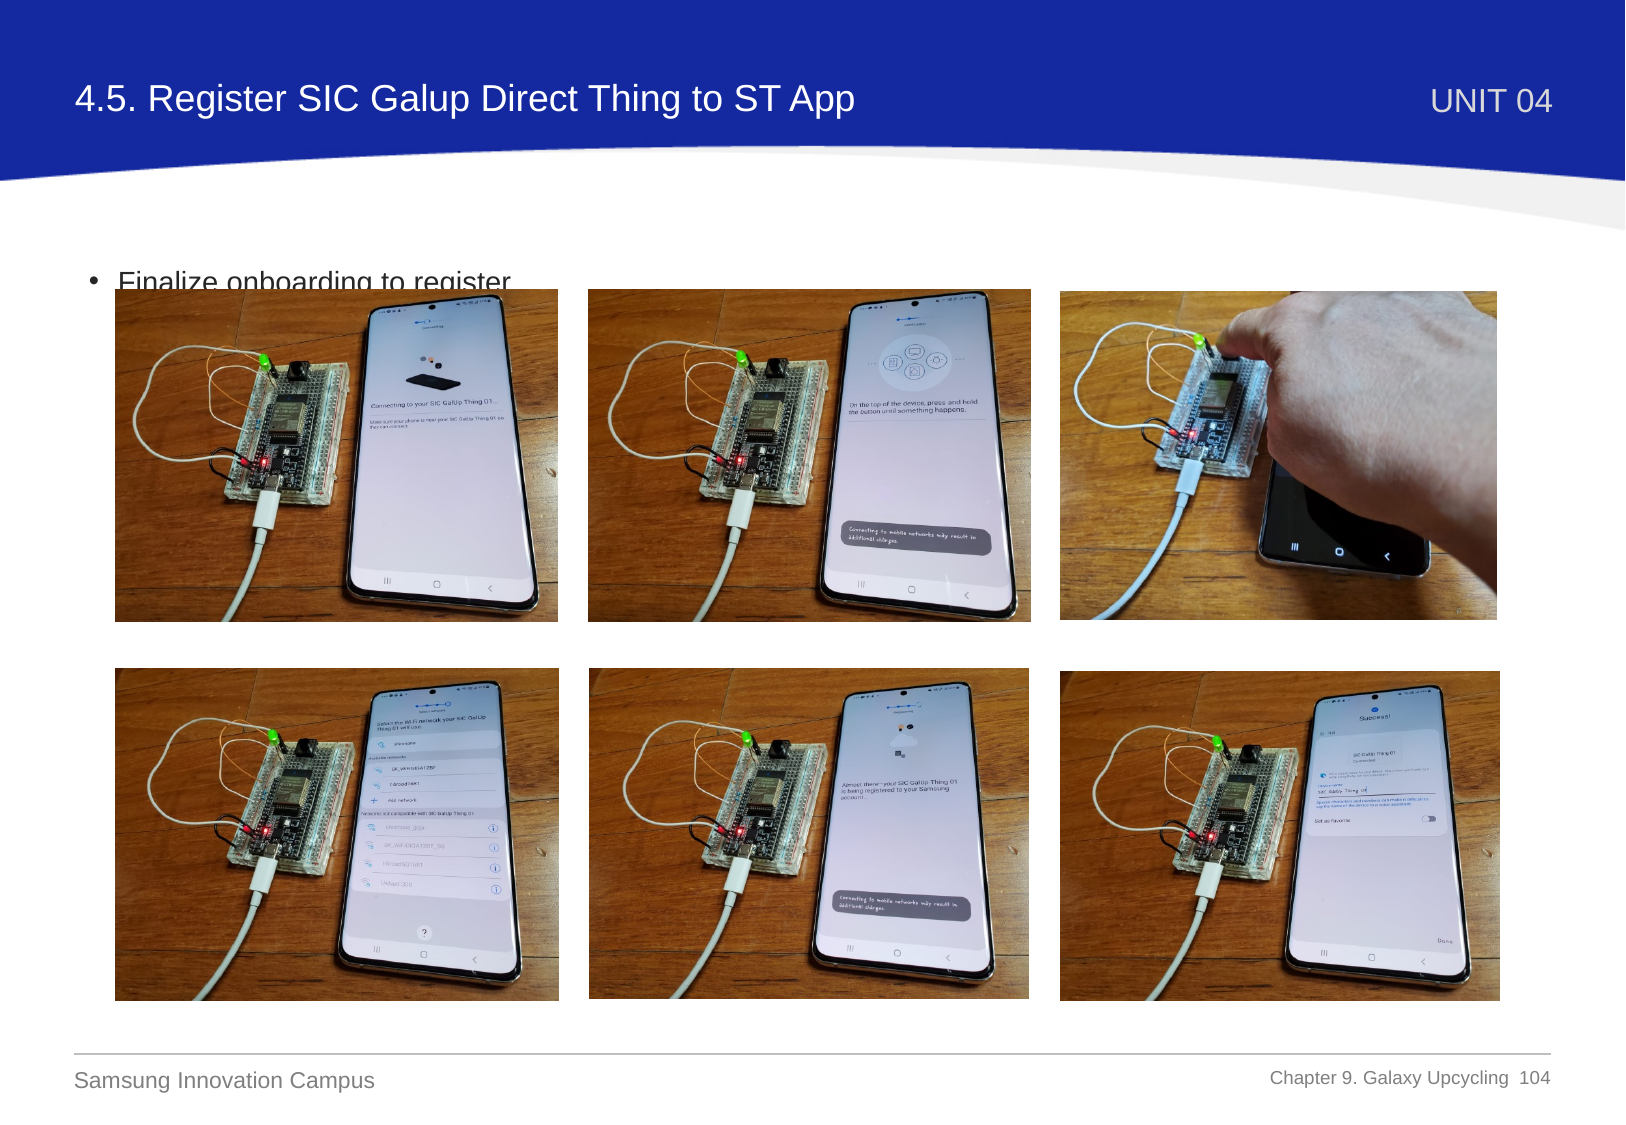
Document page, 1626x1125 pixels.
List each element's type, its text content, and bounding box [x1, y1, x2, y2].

list 4.5. Register SIC Galup Direct Thing to ST App [74, 73, 1308, 119]
picture [0, 0, 1625, 1125]
list Finalize onboarding to register [88, 249, 1530, 356]
list UNIT 04 [1423, 79, 1554, 120]
